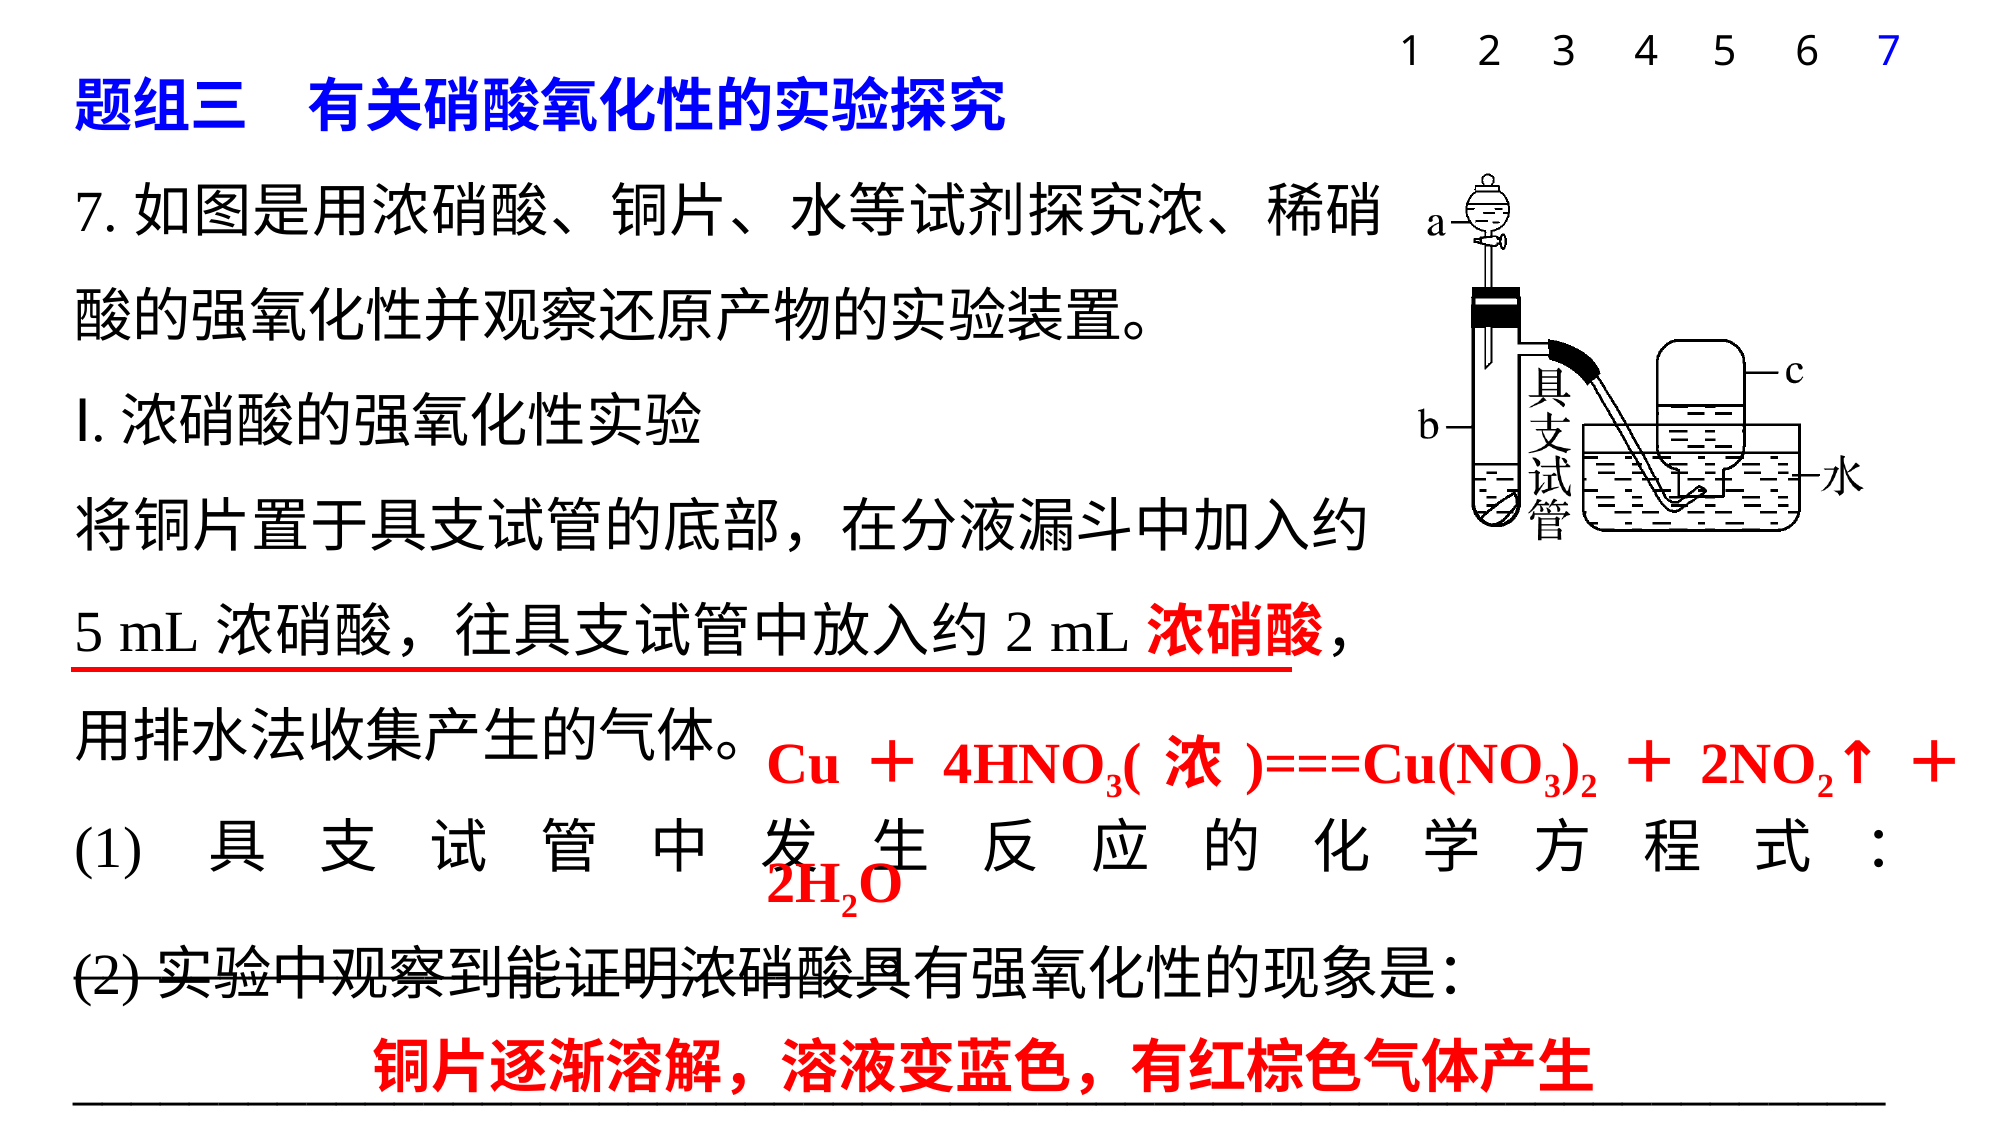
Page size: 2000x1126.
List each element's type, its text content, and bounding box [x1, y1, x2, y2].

text_box 1 [1377, 1, 1444, 97]
text_box 3 [1538, 1, 1597, 97]
text_box 4 [1613, 1, 1679, 97]
text_box (1)具支试管中发生反应的化学方程式：___________________________。 [54, 763, 751, 994]
text_box (2)实验中观察到能证明浓硝酸具有强氧化性的现象是： ______________________________________________________________。 [58, 893, 1959, 1126]
text_box Cu＋4HNO3(浓)===Cu(NO3)2＋2NO2↑＋2H2O [751, 677, 1992, 932]
picture [1403, 164, 1873, 548]
text_box 5 [1691, 1, 1757, 97]
text_box 7 [1856, 1, 1922, 96]
text_box 题组三 有关硝酸氧化性的实验探究 7.如图是用浓硝酸、铜片、水等试剂探究浓、稀硝酸的强氧化性并观察还原产物的实验装置。 Ⅰ.浓硝酸的强氧化性实验 将铜片置于具支试管的底部，在分液漏斗中加入约5 mL浓硝酸，往具支试管中放入约2 mL浓硝酸，用排水法收集产生的气体。 [54, 23, 1404, 763]
text_box 6 [1774, 1, 1840, 97]
text_box 2 [1460, 1, 1522, 97]
text_box 铜片逐渐溶解，溶液变蓝色，有红棕色气体产生 [358, 986, 1612, 1107]
